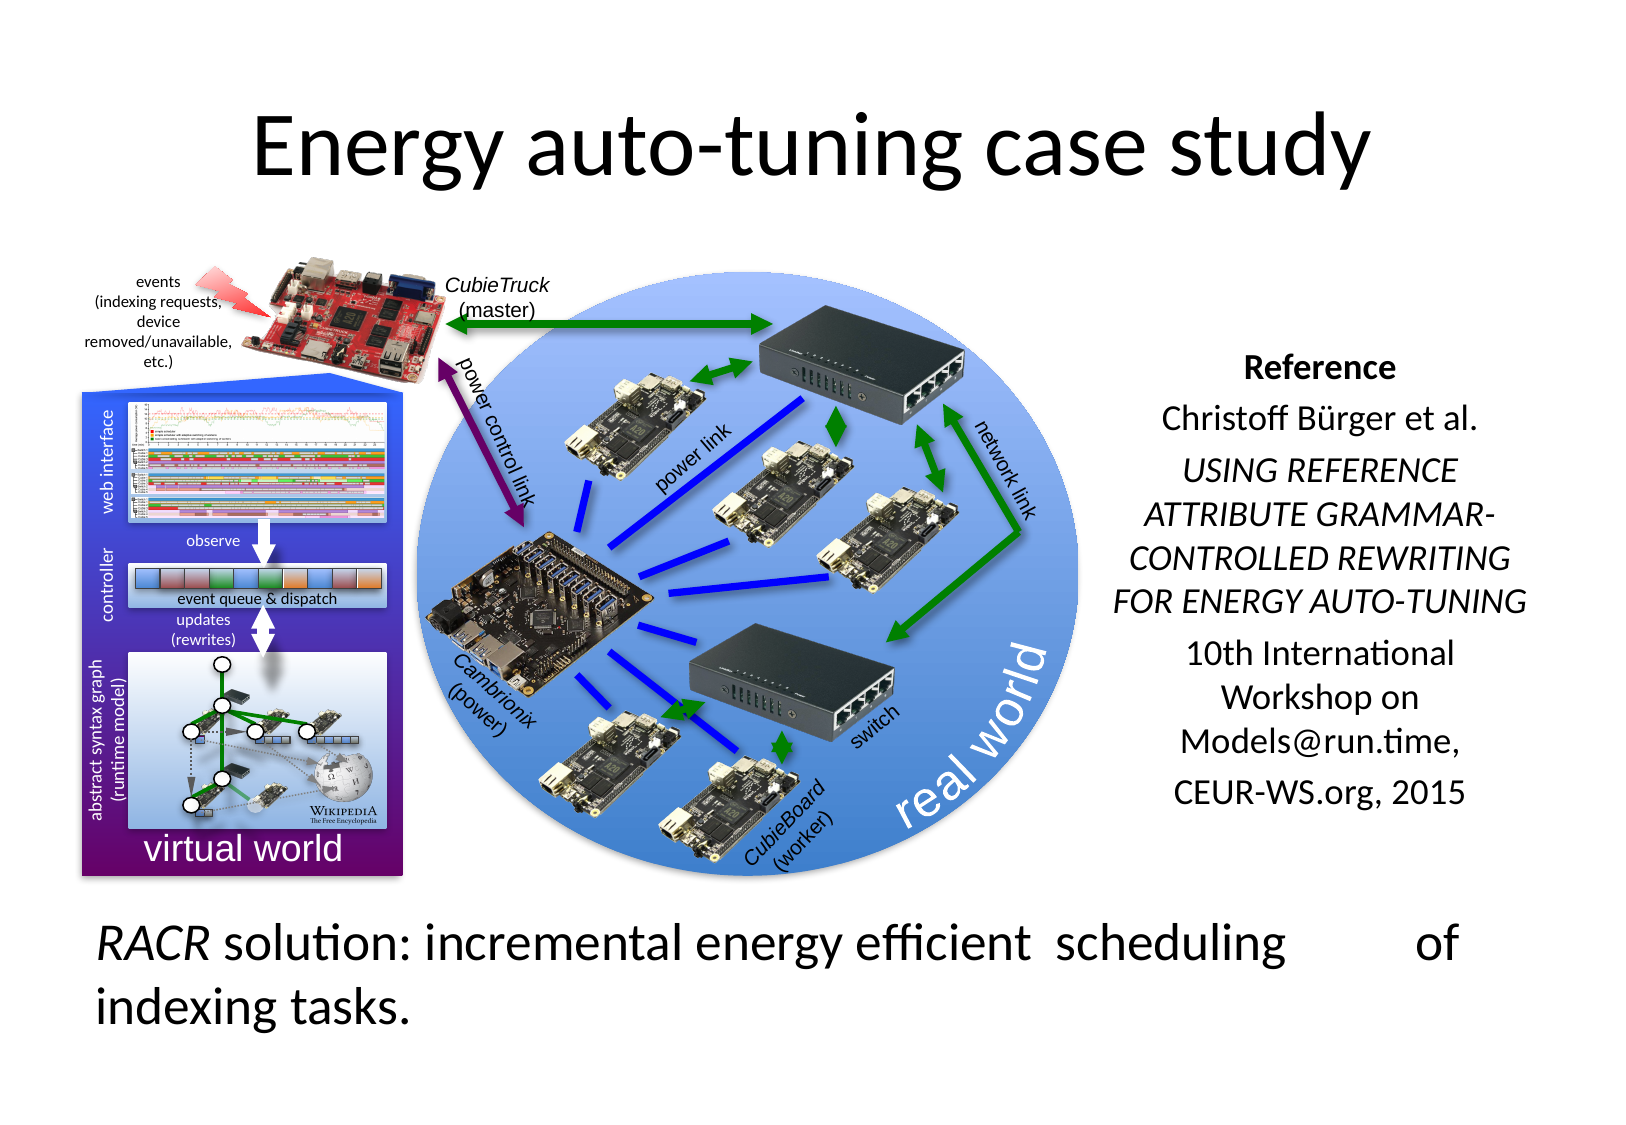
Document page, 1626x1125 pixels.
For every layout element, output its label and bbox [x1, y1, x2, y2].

text_box [80, 257, 1544, 1044]
title [81, 45, 1544, 233]
list [1096, 335, 1544, 846]
